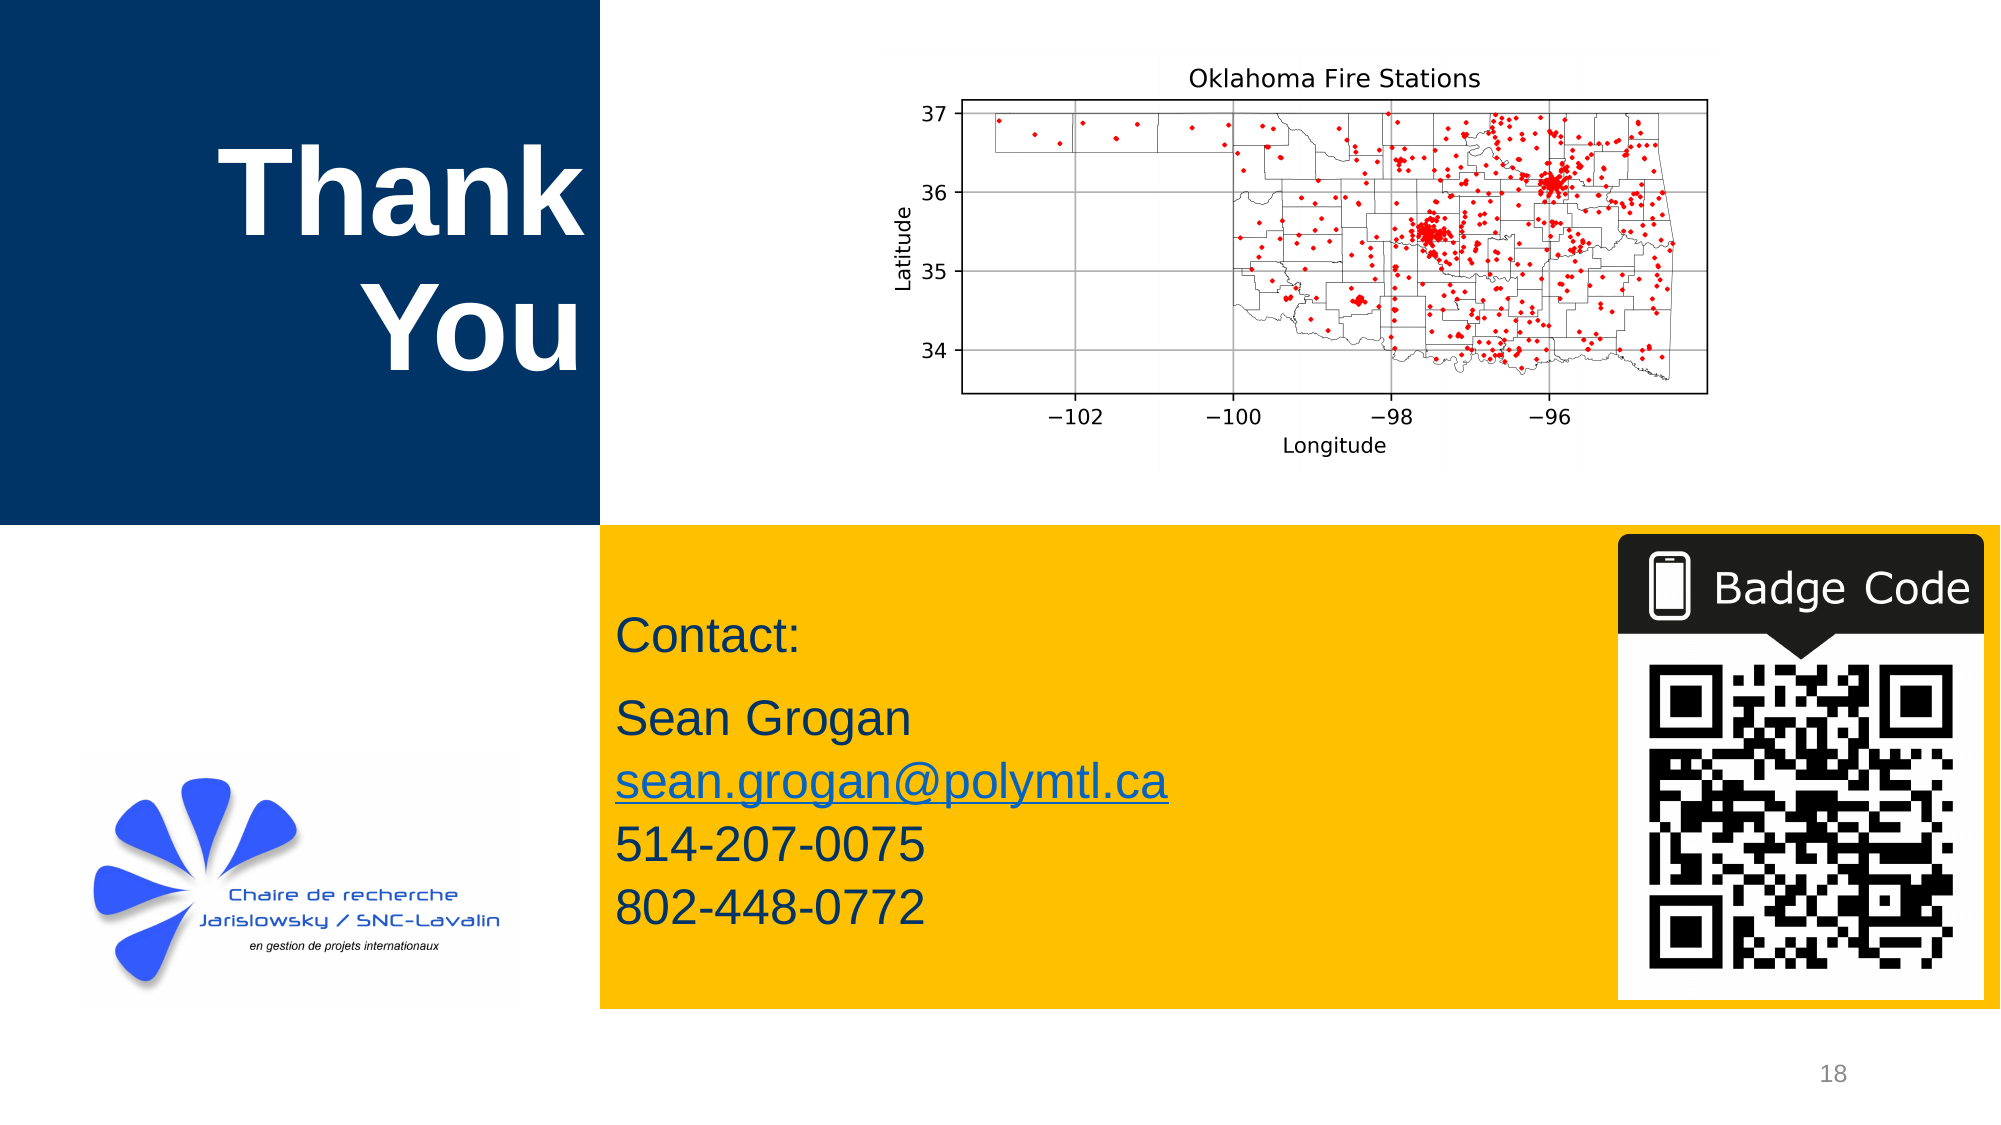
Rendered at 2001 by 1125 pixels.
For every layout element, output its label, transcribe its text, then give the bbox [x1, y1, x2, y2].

picture [1618, 534, 1984, 1000]
list Contact: Sean Grogan sean.grogan@polymtl.ca 514-207-0075 802-448-0772 [600, 525, 2000, 1009]
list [877, 53, 1723, 472]
title Thank You [0, 0, 600, 525]
slide_number 18 [1412, 1042, 1863, 1103]
picture [85, 751, 515, 1009]
